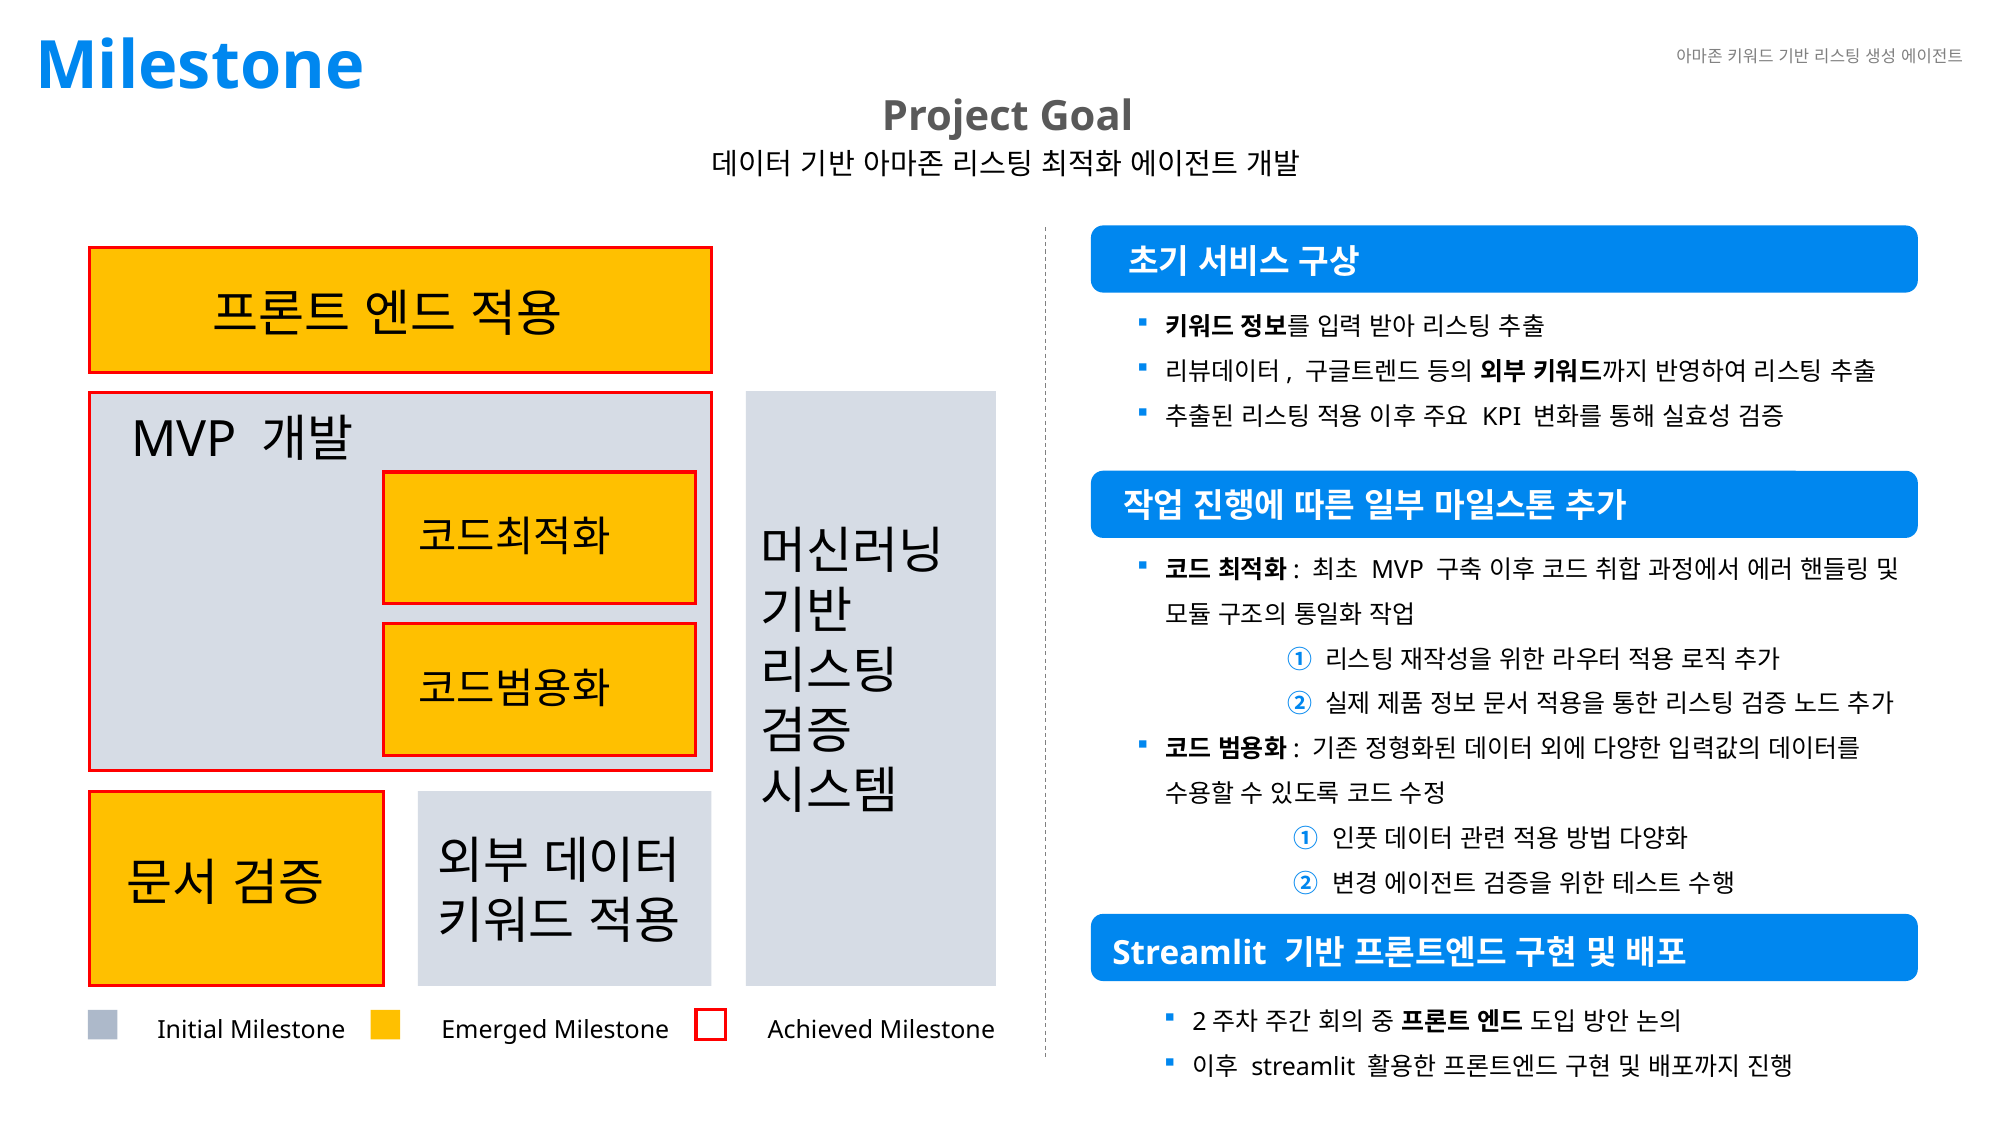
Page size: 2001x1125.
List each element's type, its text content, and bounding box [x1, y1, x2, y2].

text_box 작업 진행에 따른 일부 마일스톤 추가 [1108, 476, 1643, 532]
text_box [89, 247, 996, 986]
text_box 데이터 기반 아마존 리스팅 최적화 에이전트 개발 [697, 147, 1325, 188]
text_box Emerged Milestone [426, 1005, 685, 1051]
text_box [1091, 914, 1918, 981]
text_box Streamlit 기반 프론트엔드 구현 및 배포 [1097, 923, 1702, 979]
text_box [1091, 225, 1918, 293]
text_box 아마존 키워드 기반 리스팅 생성 에이전트 [1661, 38, 1979, 73]
text_box Milestone [20, 22, 380, 111]
text_box Project Goal [518, 73, 1519, 147]
text_box 키워드 정보를 입력 받아 리스팅 추출 리뷰데이터, 구글트렌드 등의 외부 키워드까지 반영하여 리스팅 추출 추출된 리스팅 적용 이후 주요 KPI 변화를 통해 실효성 검증 [1122, 287, 1949, 438]
text_box [370, 1009, 401, 1040]
text_box 초기 서비스 구상 [1113, 232, 1375, 288]
text_box Achieved Milestone [753, 1005, 1011, 1051]
text_box 2주차 주간 회의 중 프론트 엔드 도입 방안 논의 이후 streamlit 활용한 프론트엔드 구현 및 배포까지 진행 [1149, 983, 1917, 1088]
text_box [695, 1009, 726, 1040]
text_box 코드 최적화: 최초 MVP 구축 이후 코드 취합 과정에서 에러 핸들링 및 모듈 구조의 통일화 작업 ① 리스팅 재작성을 위한 라우터 적용 로직 추가 ② 실제 제품 정보 문서 적용을 통한 리스팅 검증 노드 추가 코드 범용화: 기존 정형화된 데이터 외에 다양한 입력값의 데이터를 수용할 수 있도록 코드 수정 ① 인풋 데이터 관련 적용 방법 다양화 ② 변경 에이전트 검증을 위한 테스트 수행 [1122, 530, 1929, 905]
text_box [1091, 471, 1918, 538]
text_box Initial Milestone [142, 1005, 361, 1051]
text_box [87, 1009, 118, 1040]
